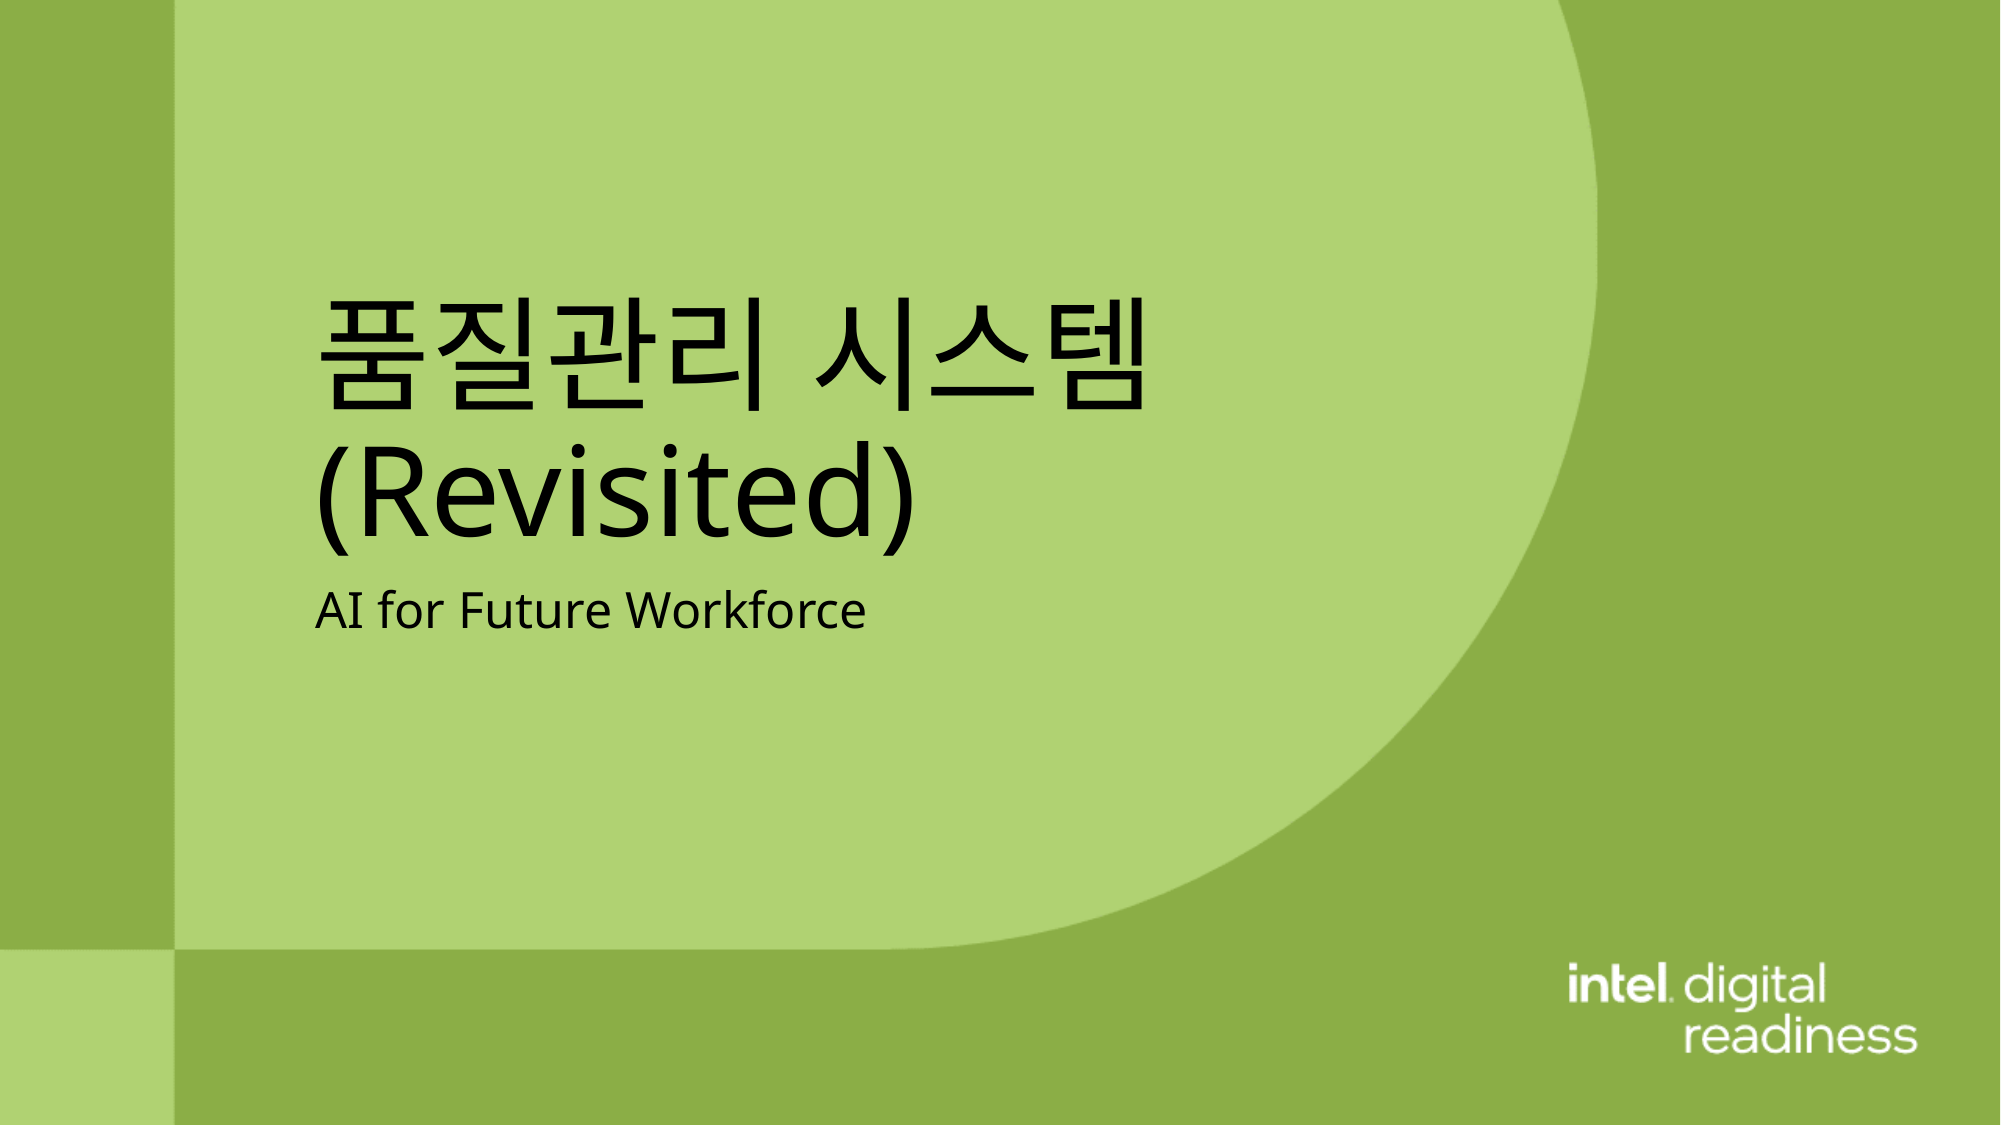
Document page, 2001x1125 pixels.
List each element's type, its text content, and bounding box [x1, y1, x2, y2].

text_box AI for Future Workforce [300, 577, 1273, 692]
picture [0, 0, 2001, 1125]
text_box 품질관리 시스템 (Revisited) [300, 285, 1521, 594]
